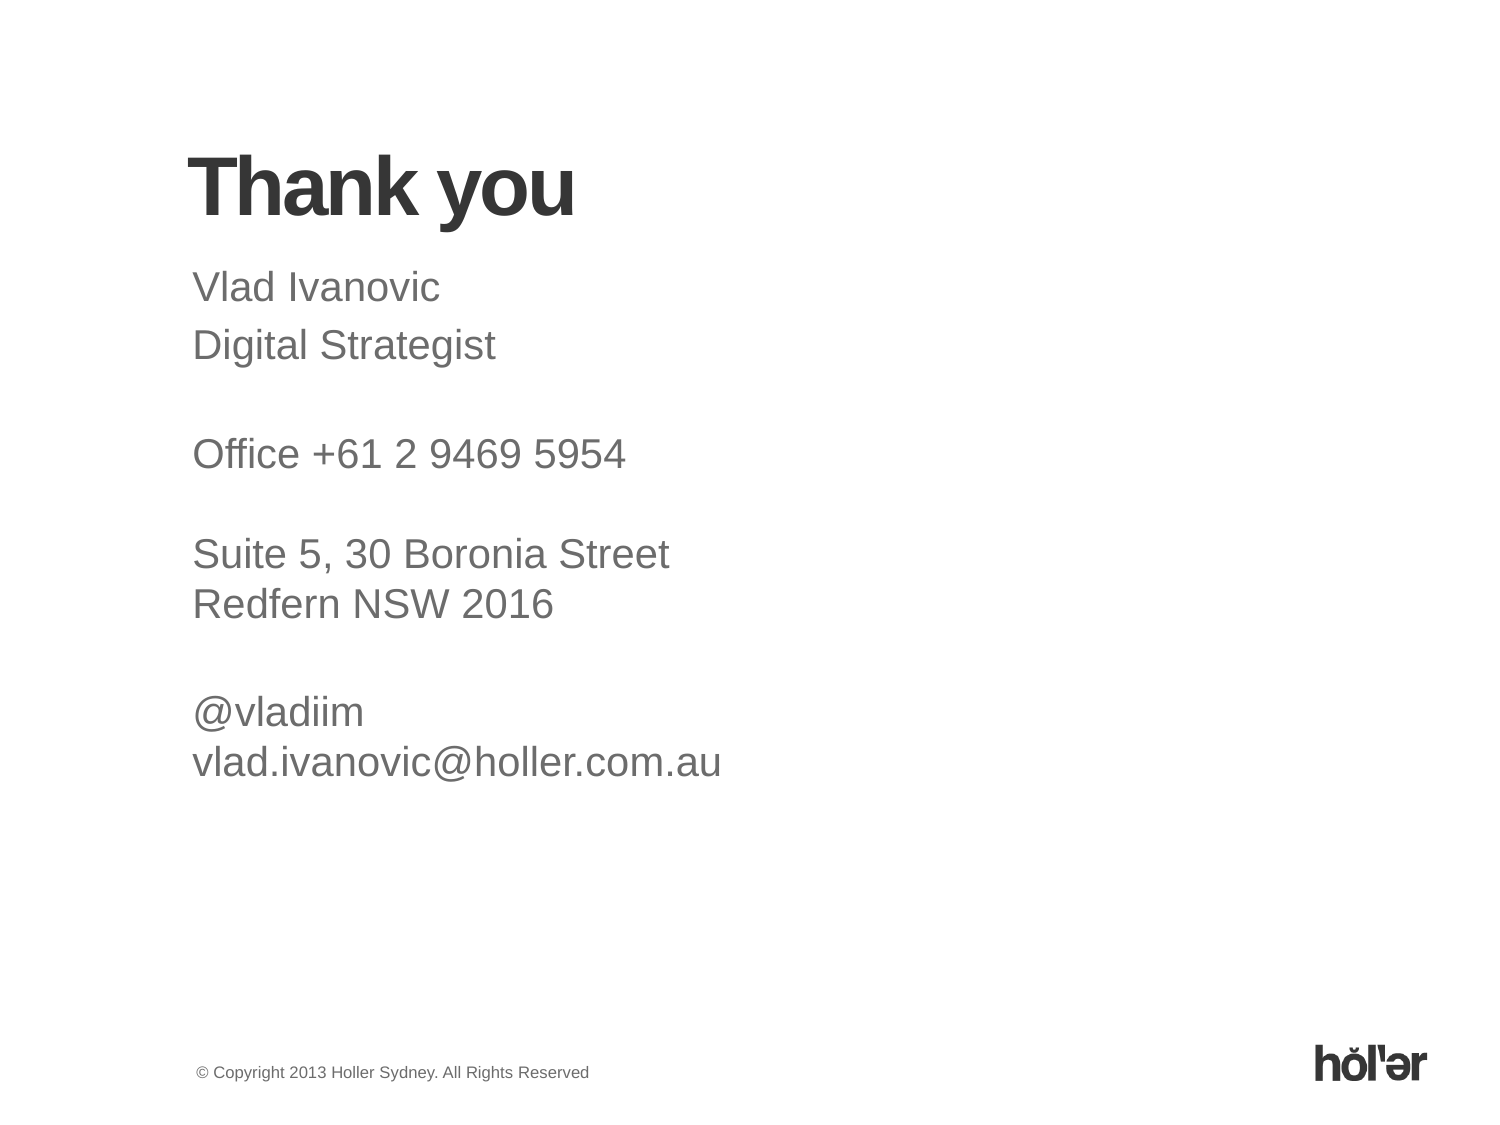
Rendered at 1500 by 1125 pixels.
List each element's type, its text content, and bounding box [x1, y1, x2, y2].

title Thank you [172, 125, 1357, 242]
picture [1309, 1038, 1433, 1087]
list Vlad Ivanovic Digital Strategist Office +61 2 9469 5954 Suite 5, 30 Boronia Street Redfern NSW 2016 @vladiim vlad.ivanovic@holler.com.au [177, 252, 1357, 1015]
